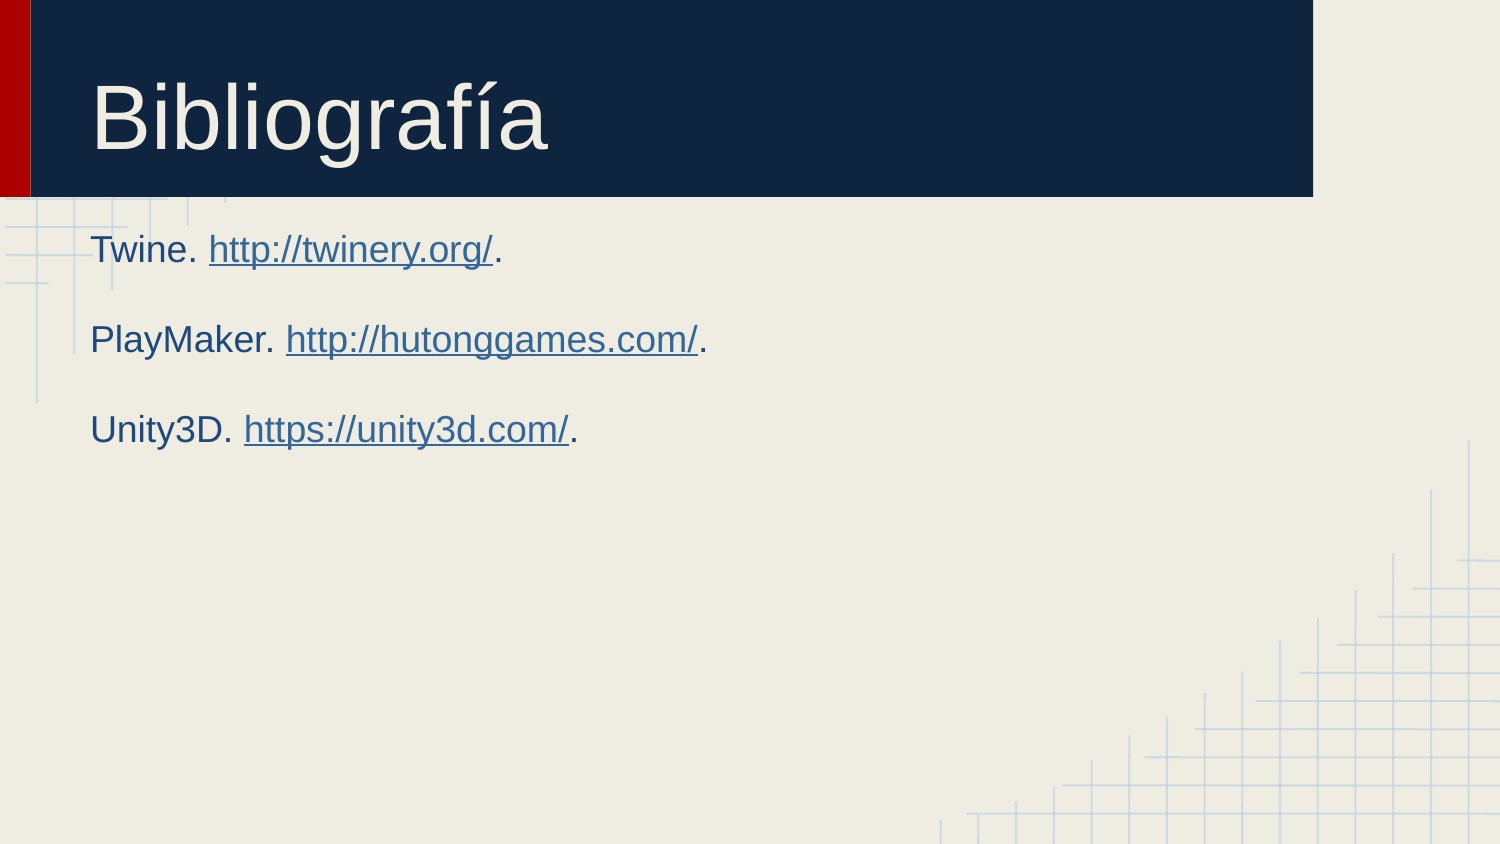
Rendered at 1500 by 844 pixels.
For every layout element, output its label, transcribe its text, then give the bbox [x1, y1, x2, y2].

title Bibliografía [75, 16, 1276, 183]
list Twine. http://twinery.org/. PlayMaker. http://hutonggames.com/. Unity3D. https://unity3d.com/. [75, 209, 1425, 806]
